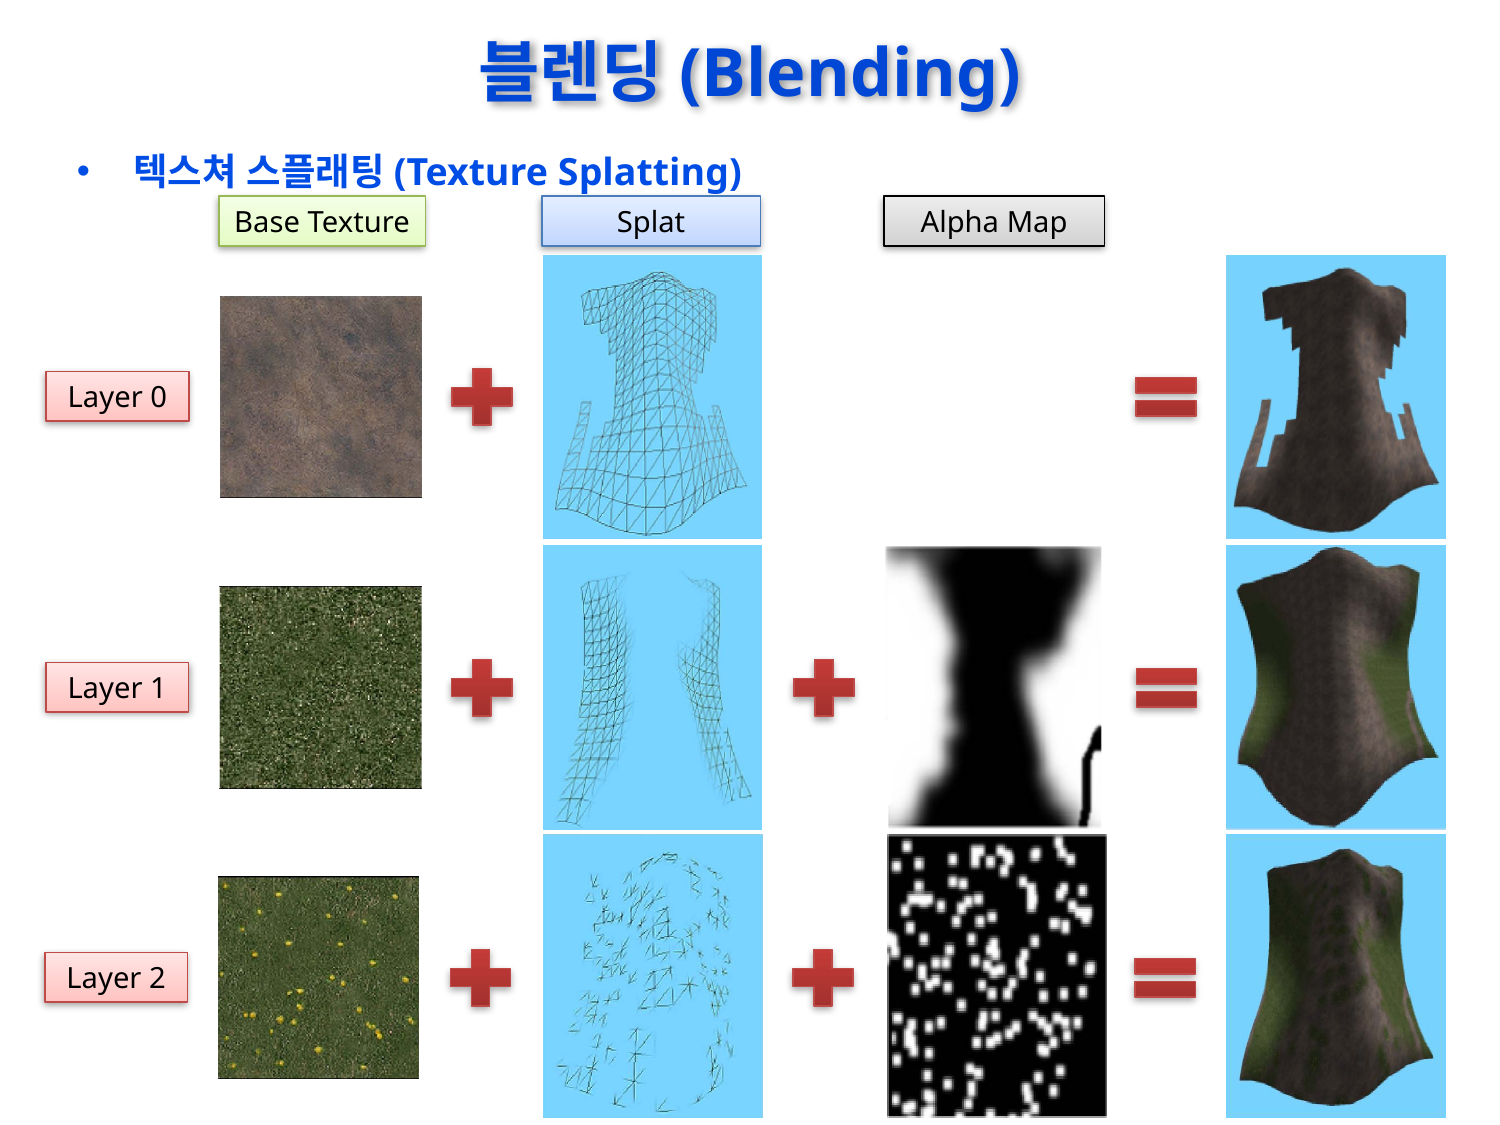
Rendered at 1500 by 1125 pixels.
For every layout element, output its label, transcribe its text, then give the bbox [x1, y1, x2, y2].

text_box [792, 949, 854, 1007]
text_box [1134, 981, 1196, 998]
text_box [1136, 668, 1197, 685]
picture [220, 295, 422, 498]
picture [543, 254, 763, 539]
picture [218, 876, 419, 1079]
list 텍스쳐 스플래팅(Texture Splatting) [0, 140, 1500, 1067]
picture [1226, 545, 1446, 830]
text_box [451, 659, 513, 717]
picture [219, 586, 422, 789]
text_box [451, 368, 513, 426]
text_box [1136, 691, 1197, 708]
text_box Layer 1 [45, 662, 189, 713]
picture [1226, 833, 1446, 1118]
text_box [1134, 958, 1196, 975]
picture [543, 833, 763, 1118]
picture [887, 833, 1107, 1118]
text_box Layer 0 [45, 371, 190, 422]
picture [1226, 254, 1446, 539]
text_box Splat [541, 195, 761, 247]
text_box [793, 659, 855, 717]
text_box Alpha Map [883, 195, 1105, 247]
picture [883, 545, 1103, 830]
picture [543, 545, 763, 830]
text_box [1135, 400, 1197, 417]
title 블렌딩(Blending) [0, 0, 1500, 140]
text_box [450, 949, 511, 1007]
text_box Base Texture [218, 195, 426, 247]
text_box Layer 2 [44, 952, 188, 1003]
text_box [1135, 377, 1197, 394]
